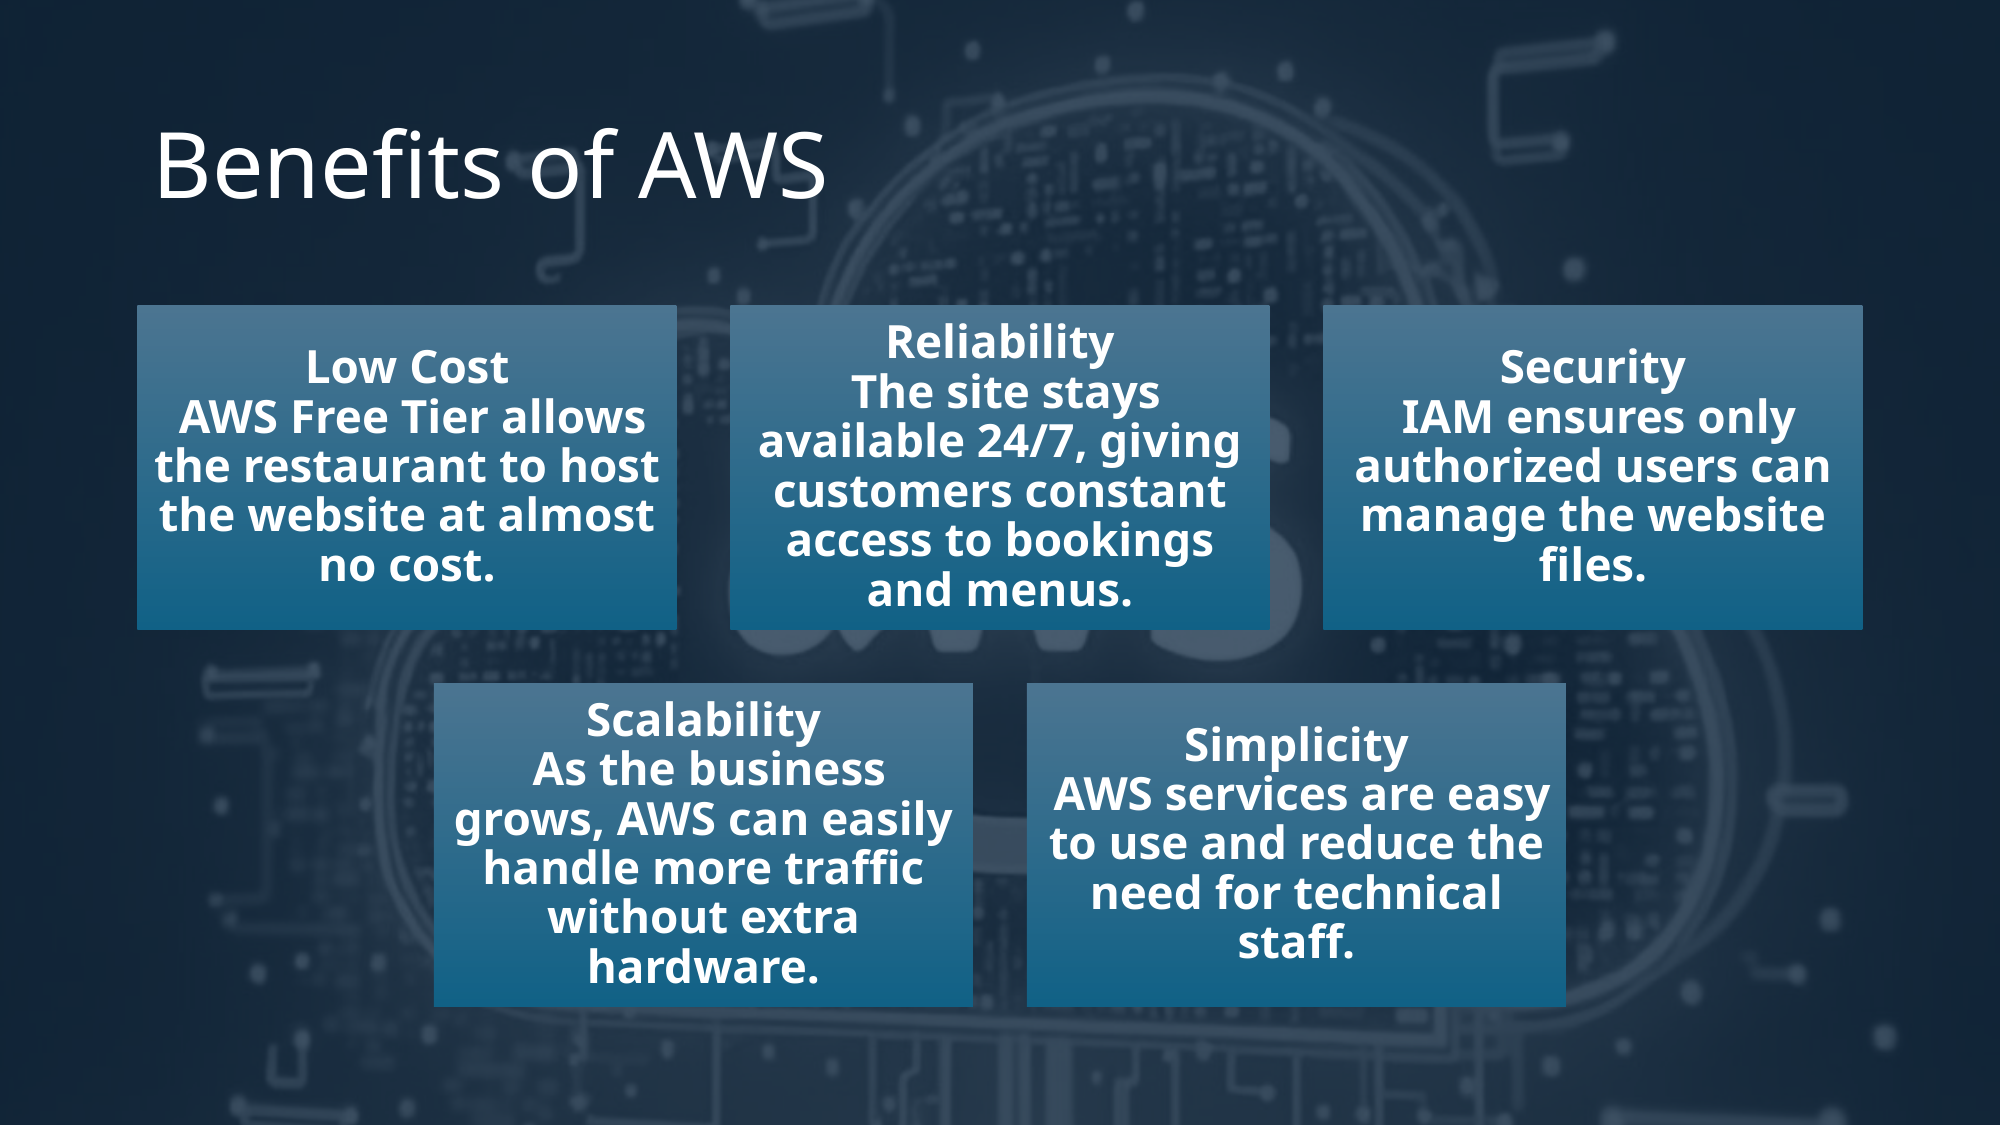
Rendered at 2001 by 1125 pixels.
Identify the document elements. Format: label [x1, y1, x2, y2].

list [136, 298, 1863, 1014]
picture [0, 0, 2000, 1125]
